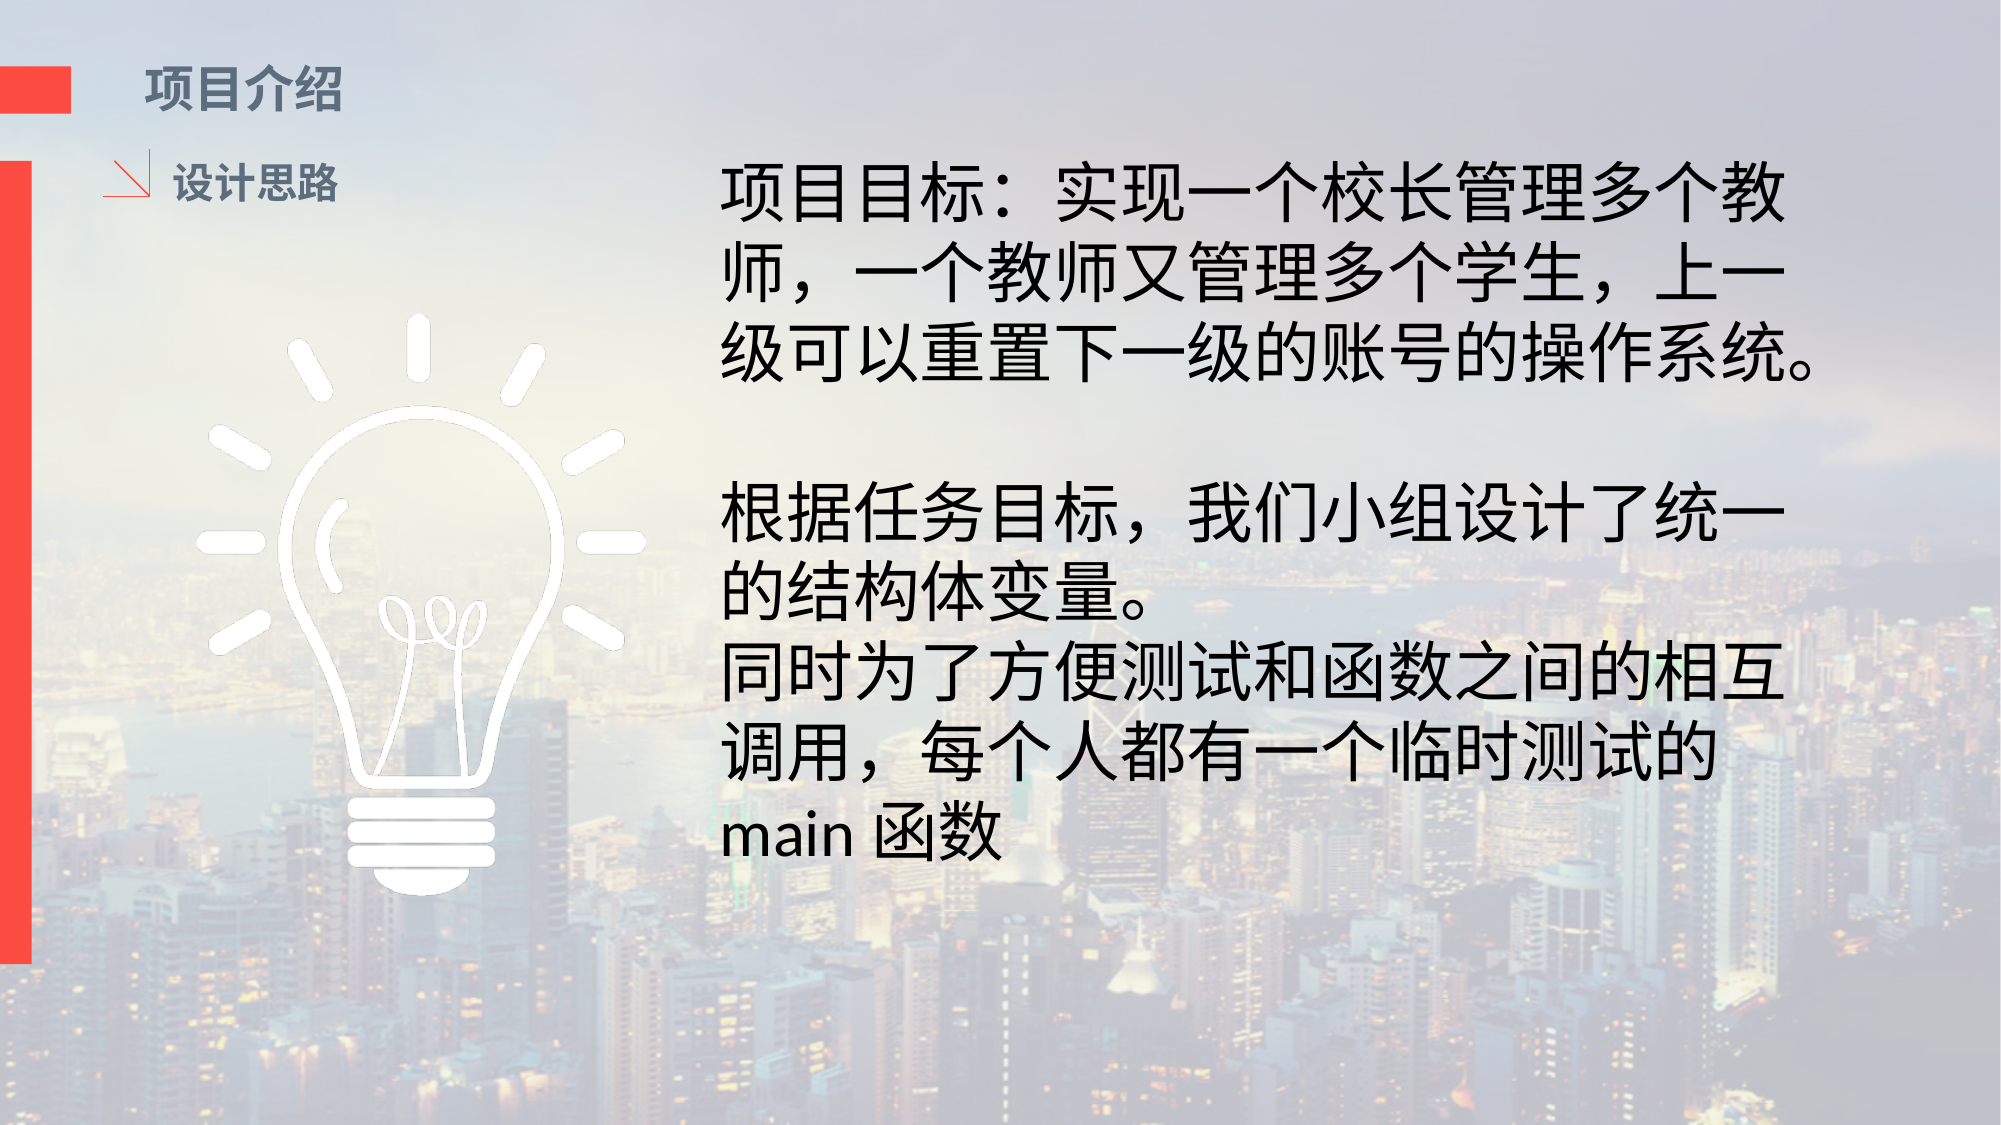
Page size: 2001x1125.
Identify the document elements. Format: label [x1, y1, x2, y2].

text_box [102, 148, 150, 197]
picture [0, 0, 2001, 1125]
